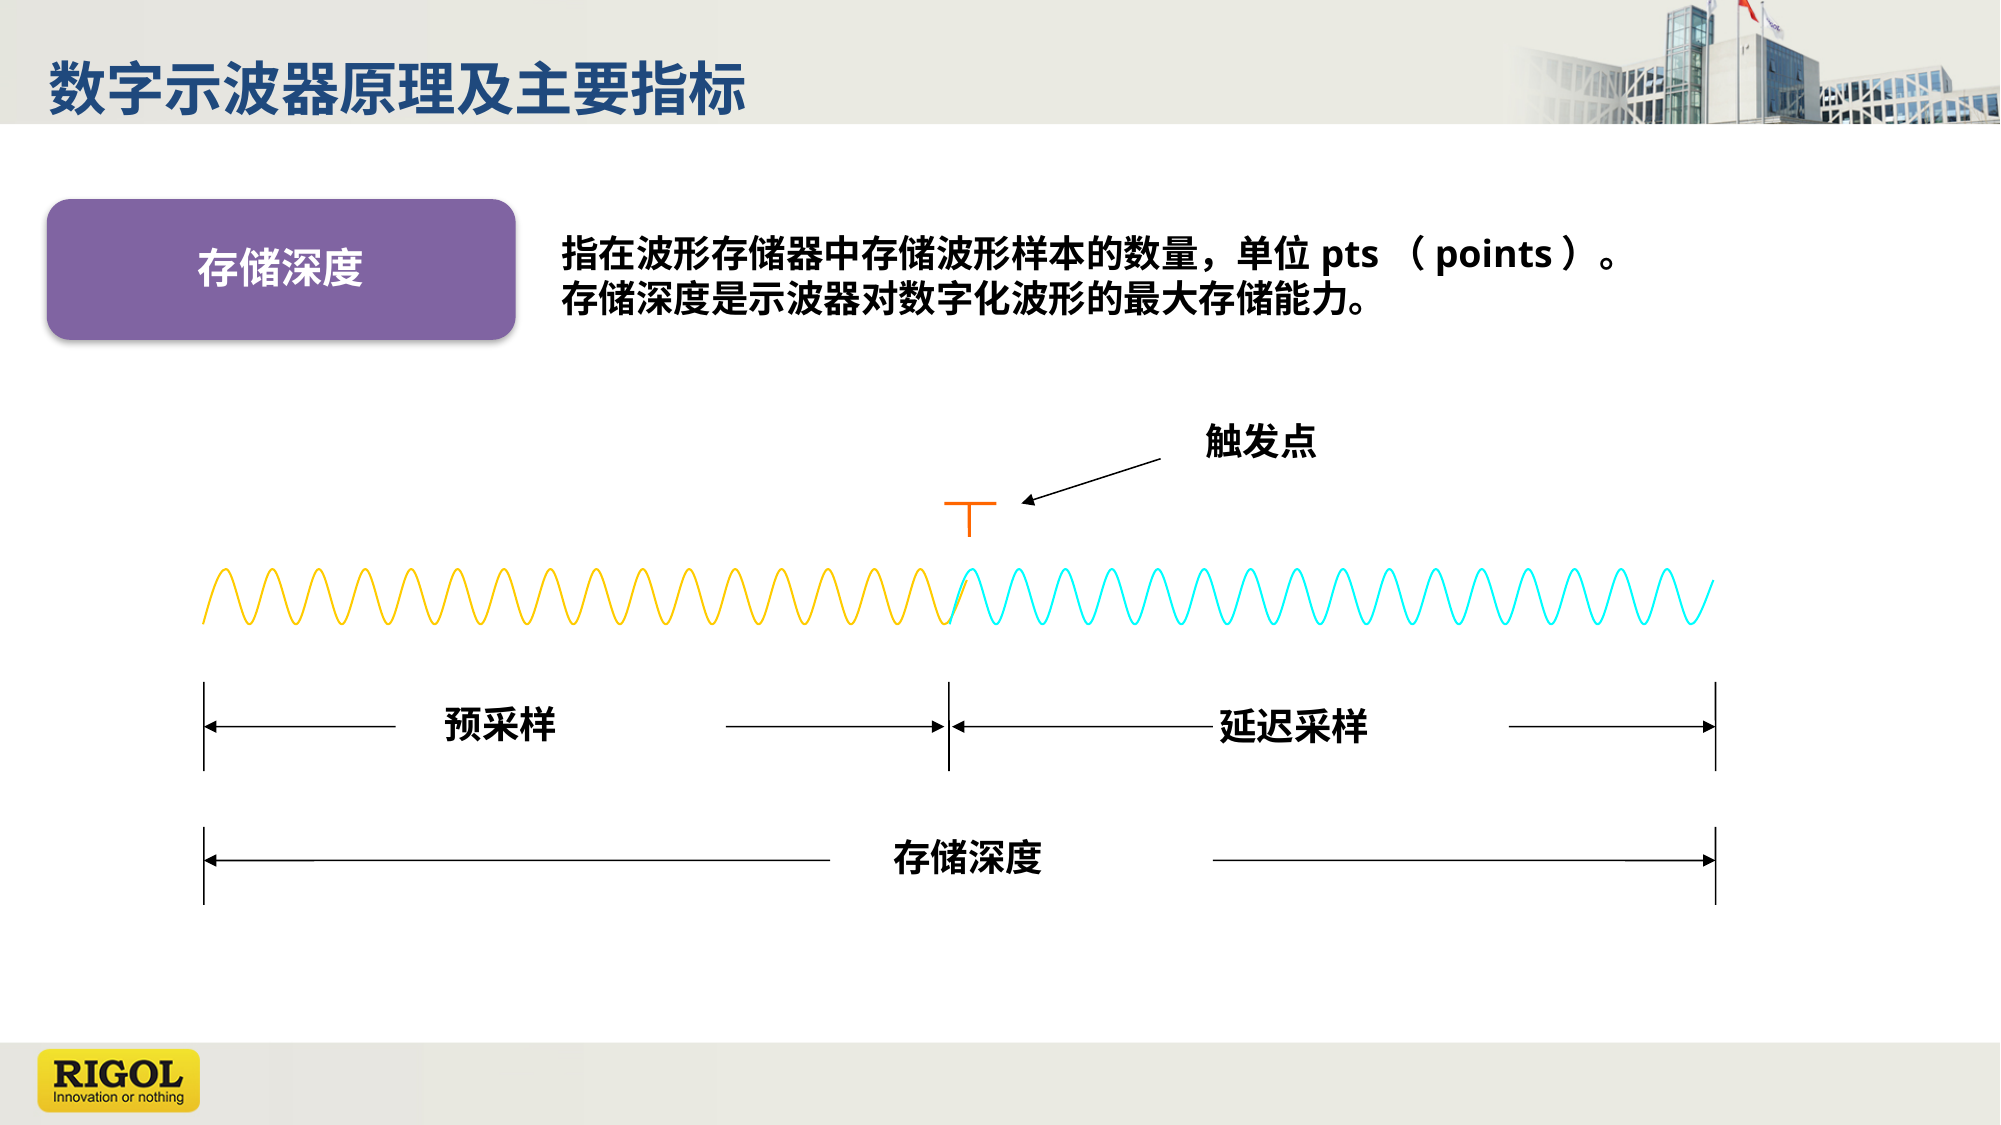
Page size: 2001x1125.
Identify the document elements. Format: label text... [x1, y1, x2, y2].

text_box 数字示波器原理及主要指标 [33, 37, 1784, 138]
text_box 指在波形存储器中存储波形样本的数量，单位pts（points）。 存储深度是示波器对数字化波形的最大存储能力。 [546, 222, 2000, 328]
picture [0, 0, 2000, 1125]
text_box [202, 410, 1716, 906]
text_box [46, 198, 516, 341]
